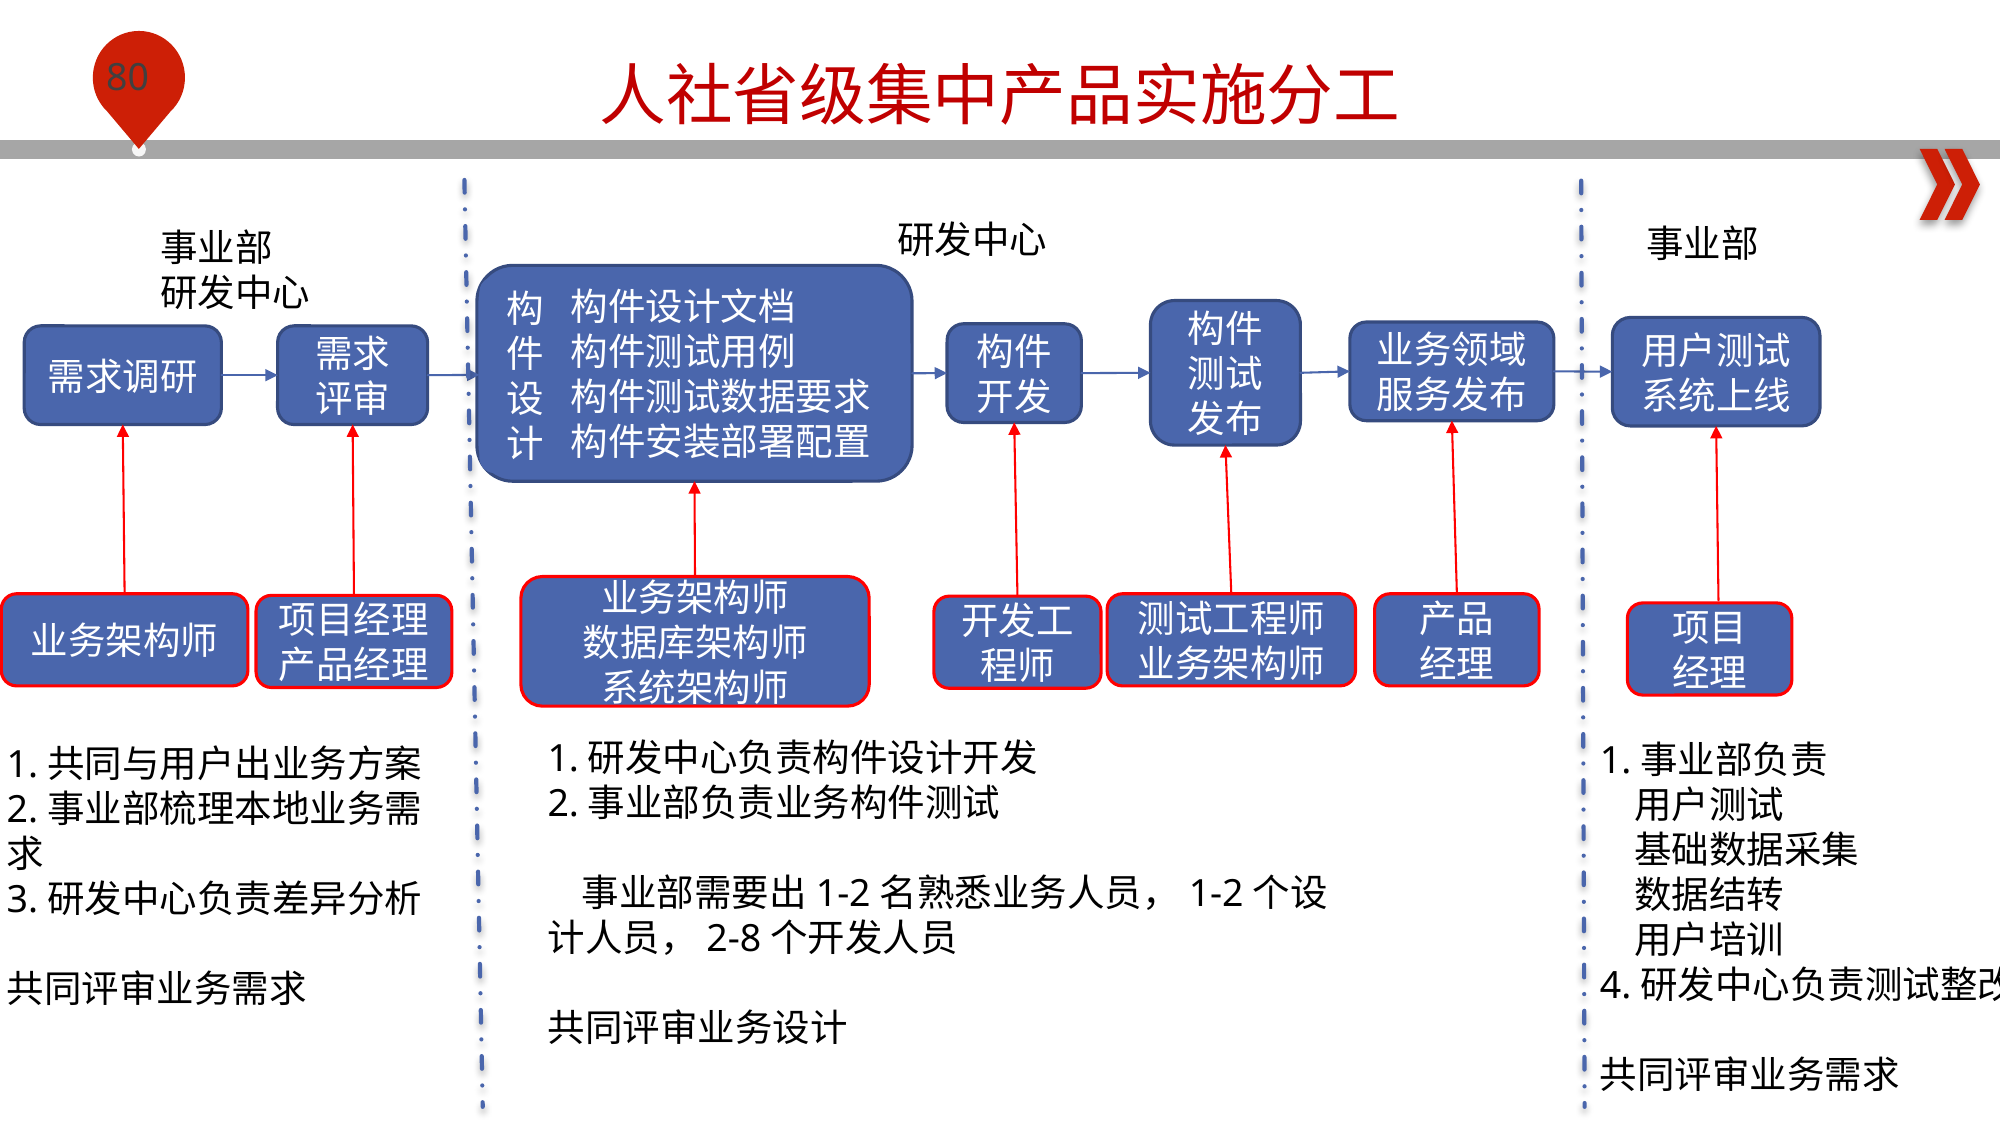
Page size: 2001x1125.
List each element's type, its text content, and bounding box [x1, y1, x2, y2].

text_box 业务架构师 [0, 592, 250, 688]
text_box 构件测试 发布 [1148, 298, 1303, 447]
text_box 产品 经理 [1373, 592, 1541, 688]
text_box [1715, 425, 1720, 601]
text_box 构件开发 [945, 322, 1083, 425]
text_box 项目经理 产品经理 [254, 593, 454, 690]
text_box 人社省级集中产品实施分工 [99, 45, 1900, 136]
text_box 构件设计文档 构件测试用例 构件测试数据要求 构件安装部署配置 [486, 263, 914, 483]
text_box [1580, 180, 1586, 1108]
text_box 1.共同与用户出业务方案 2.事业部梳理本地业务需求 3.研发中心负责差异分析 共同评审业务需求 [0, 732, 459, 1018]
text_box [1013, 422, 1018, 597]
text_box 事业部 研发中心 [145, 217, 326, 322]
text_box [122, 424, 126, 595]
text_box 1.研发中心负责构件设计开发 2.事业部负责业务构件测试 事业部需要出1-2名熟悉业务人员，1-2个设计人员，2-8个开发人员 共同评审业务设计 [532, 726, 1375, 1057]
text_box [1451, 420, 1458, 595]
text_box 测试工程师 业务架构师 [1105, 592, 1358, 688]
text_box 需求评审 [275, 324, 430, 427]
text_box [463, 179, 484, 1108]
text_box 业务领域服务发布 [1348, 320, 1556, 423]
text_box 1.事业部负责 用户测试 基础数据采集 数据结转 用户培训 4.研发中心负责测试整改 共同评审业务需求 [1590, 728, 2000, 1103]
text_box 需求调研 [22, 324, 223, 427]
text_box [1299, 370, 1351, 374]
text_box 开发工程师 [932, 594, 1103, 690]
text_box 用户测试 系统上线 [1610, 315, 1822, 428]
text_box 研发中心 [882, 208, 1063, 269]
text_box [1224, 444, 1232, 595]
text_box 事业部 [1631, 212, 1774, 273]
text_box 项目 经理 [1625, 601, 1794, 697]
text_box 构件设计 [486, 275, 573, 475]
text_box 业务架构师 数据库架构师 系统架构师 [519, 574, 871, 708]
